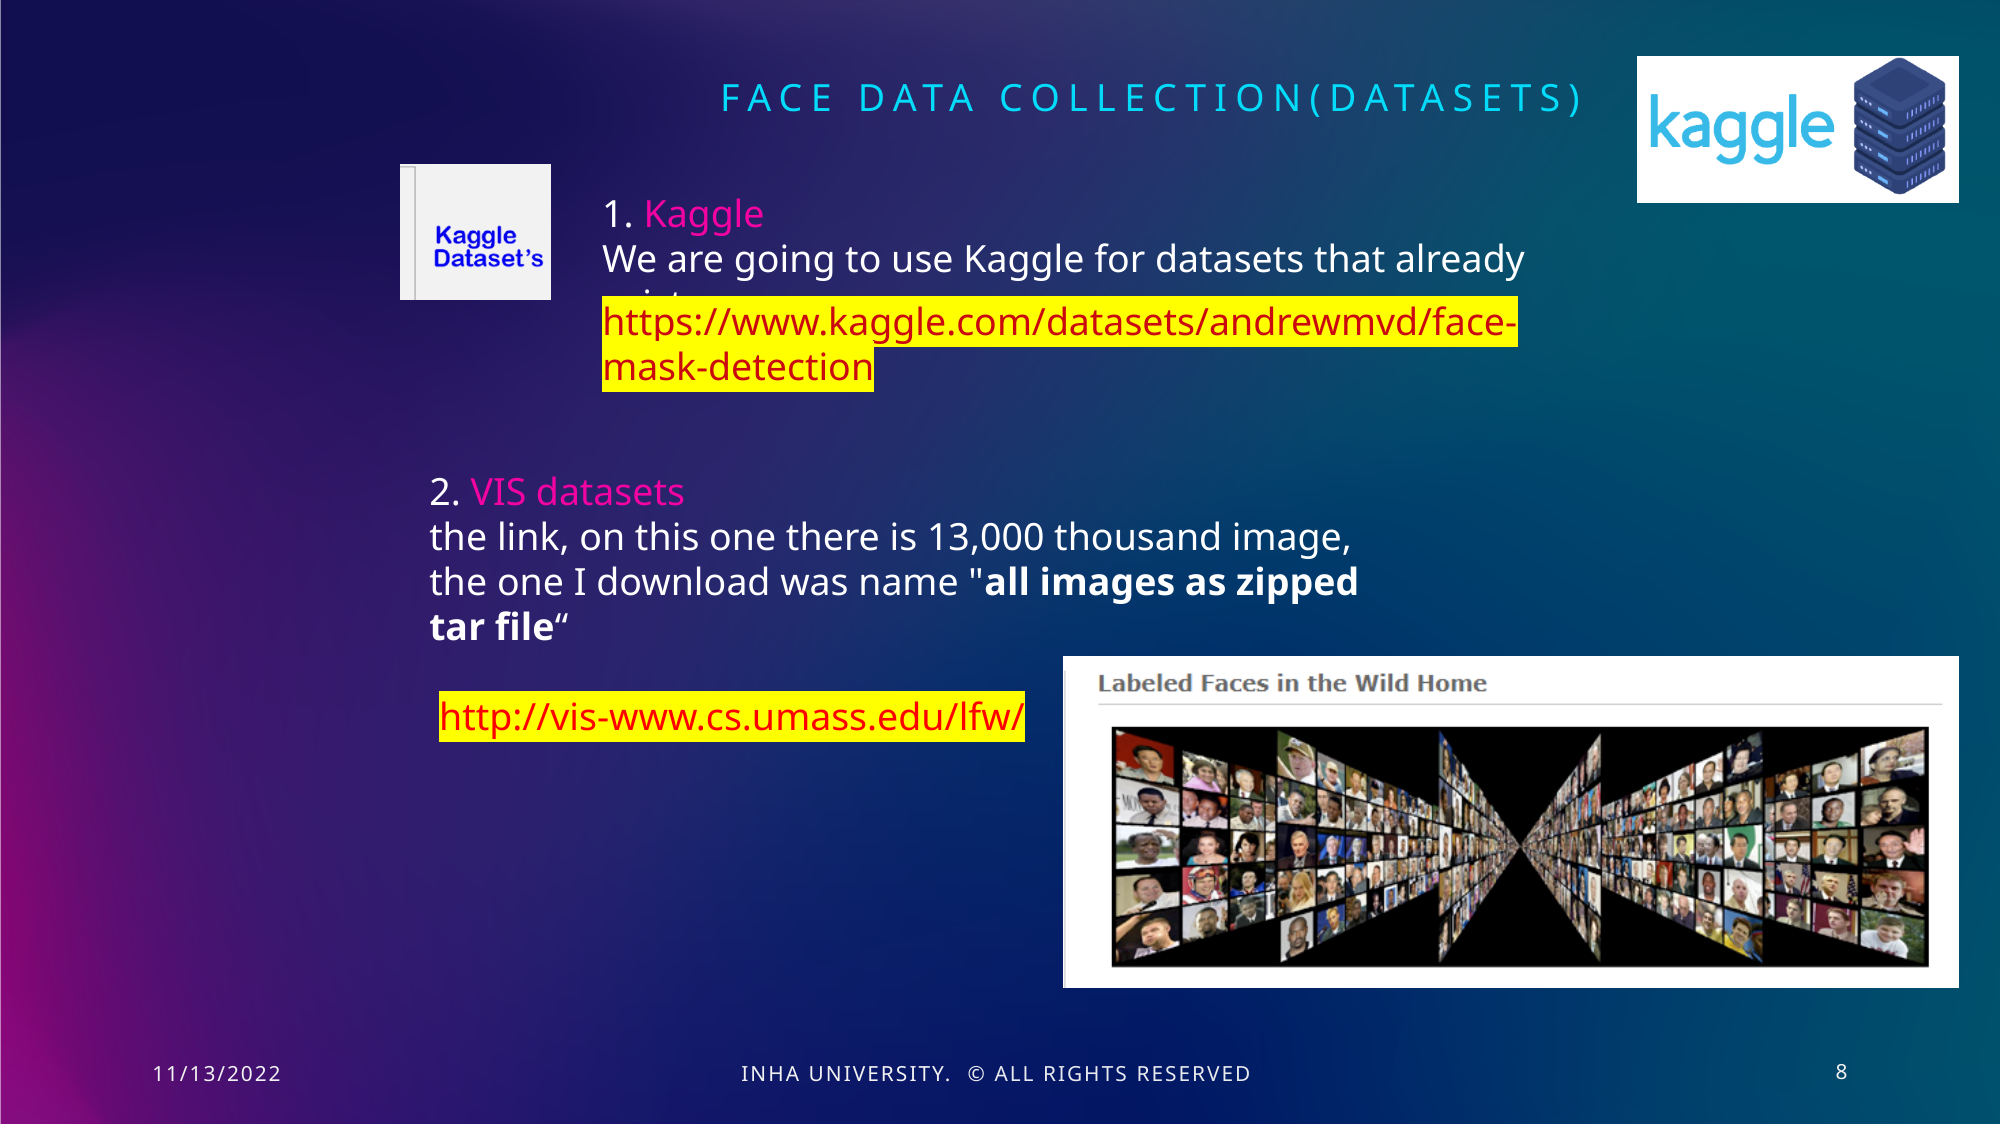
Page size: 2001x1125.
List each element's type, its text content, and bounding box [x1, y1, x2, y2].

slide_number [137, 1042, 588, 1103]
picture [0, 0, 1958, 1125]
text_box https://www.kaggle.com/datasets/andrewmvd/face-mask-detection [587, 291, 1604, 396]
picture [1638, 57, 1958, 202]
footer INHA university. © all rights reserved [662, 1042, 1338, 1103]
text_box 2. VIS datasets the link, on this one there is 13,000 thousand image, the one I download was name "all images as zipped tar file“ http://vis-www.cs.umass.edu/lfw/ [414, 460, 1415, 746]
slide_number 8 [1412, 1042, 1863, 1103]
title Face data collection(datasets) [438, 52, 1863, 130]
text_box 1. Kaggle We are going to use Kaggle for datasets that already exists. [587, 182, 1588, 291]
